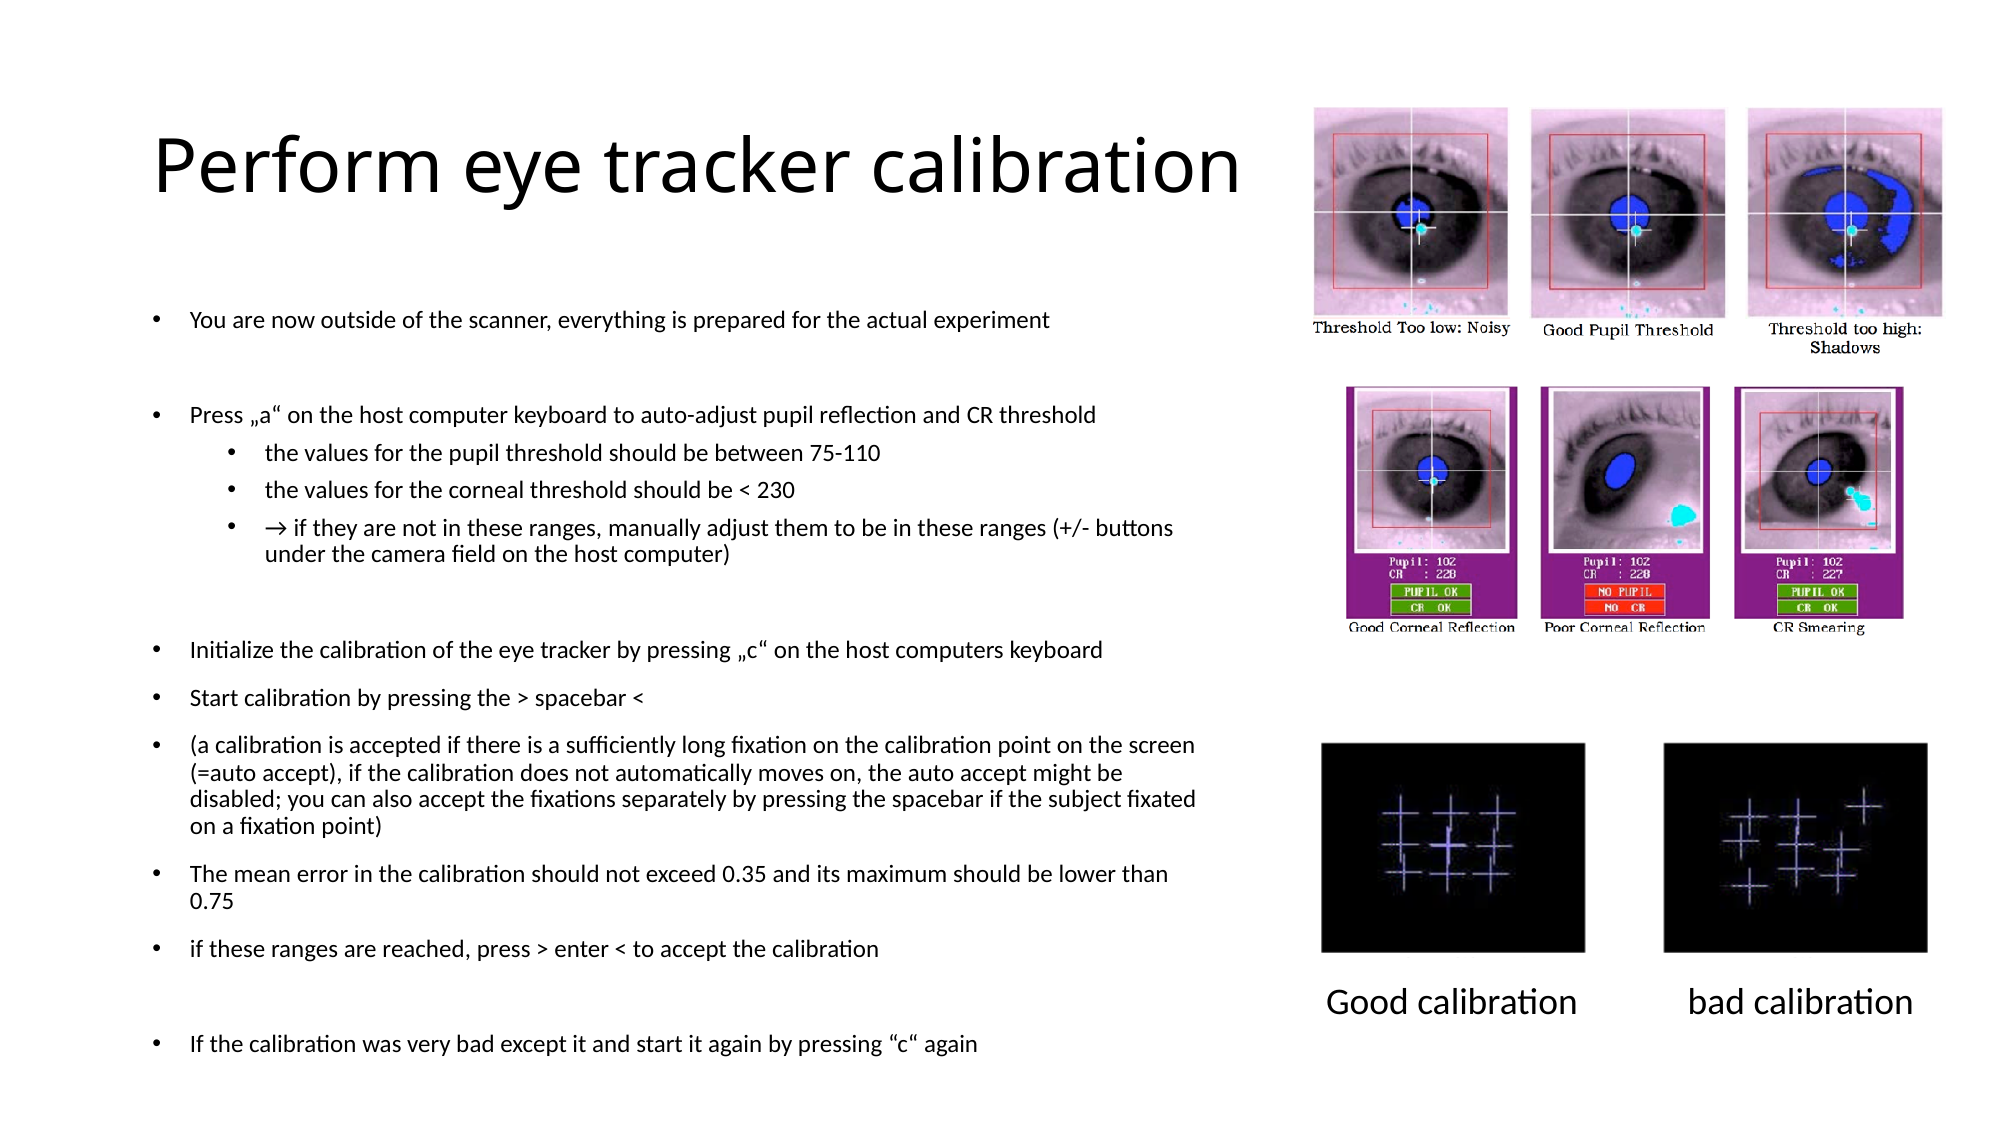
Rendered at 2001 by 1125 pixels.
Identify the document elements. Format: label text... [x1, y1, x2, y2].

picture [1289, 94, 1956, 367]
picture [1336, 379, 1908, 638]
text_box bad calibration [1673, 969, 1930, 1030]
picture [1309, 728, 1936, 958]
list You are now outside of the scanner, everything is prepared for the actual experiment Press „a“ on the host computer keyboard to auto-adjust pupil reflection and CR threshold the values for the pupil threshold should be between 75-110 the values for the corneal threshold should be < 230 → if they are not in these ranges, manually adjust them to be in these ranges (+/- buttons under the camera field on the host computer) Initialize the calibration of the eye tracker by pressing „c“ on the host computers keyboard Start calibration by pressing the > spacebar < (a calibration is accepted if there is a sufficiently long fixation on the calibration point on the screen (=auto accept), if the calibration does not automatically moves on, the auto accept might be disabled; you can also accept the fixations separately by pressing the spacebar if the subject fixated on a fixation point) The mean error in the calibration should not exceed 0.35 and its maximum should be lower than 0.75 if these ranges are reached, press > enter < to accept the calibration If the calibration was very bad except it and start it again by pressing “c“ again [137, 299, 1223, 1014]
title Perform eye tracker calibration [137, 59, 1863, 278]
text_box Good calibration [1311, 970, 1594, 1030]
